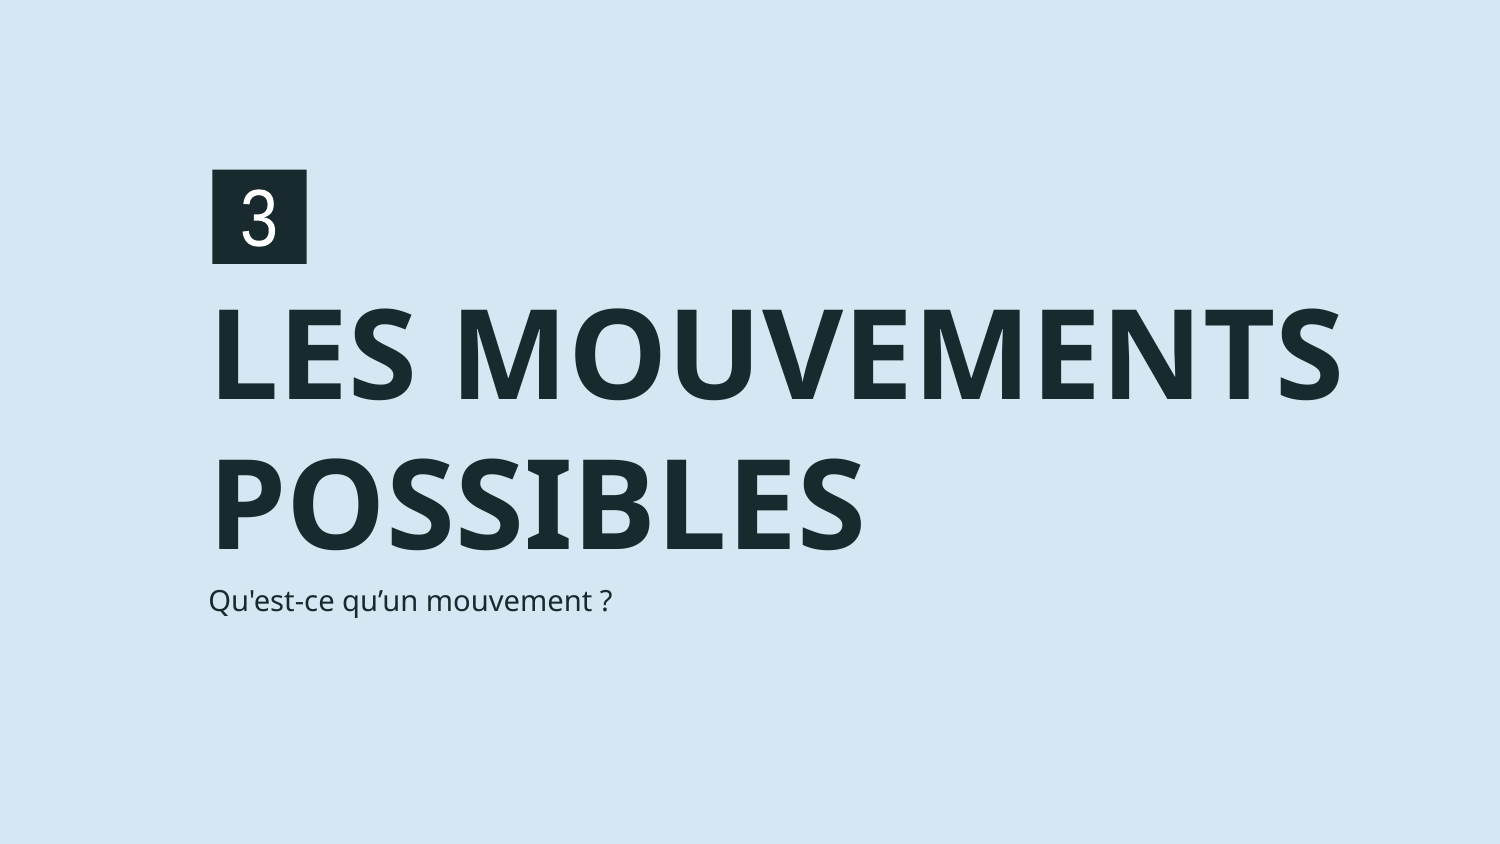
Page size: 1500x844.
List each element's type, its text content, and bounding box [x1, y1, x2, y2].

title LES MOUVEMENTS POSSIBLES [193, 259, 1444, 450]
subtitle Qu'est-ce qu’un mouvement ? [193, 566, 1268, 696]
